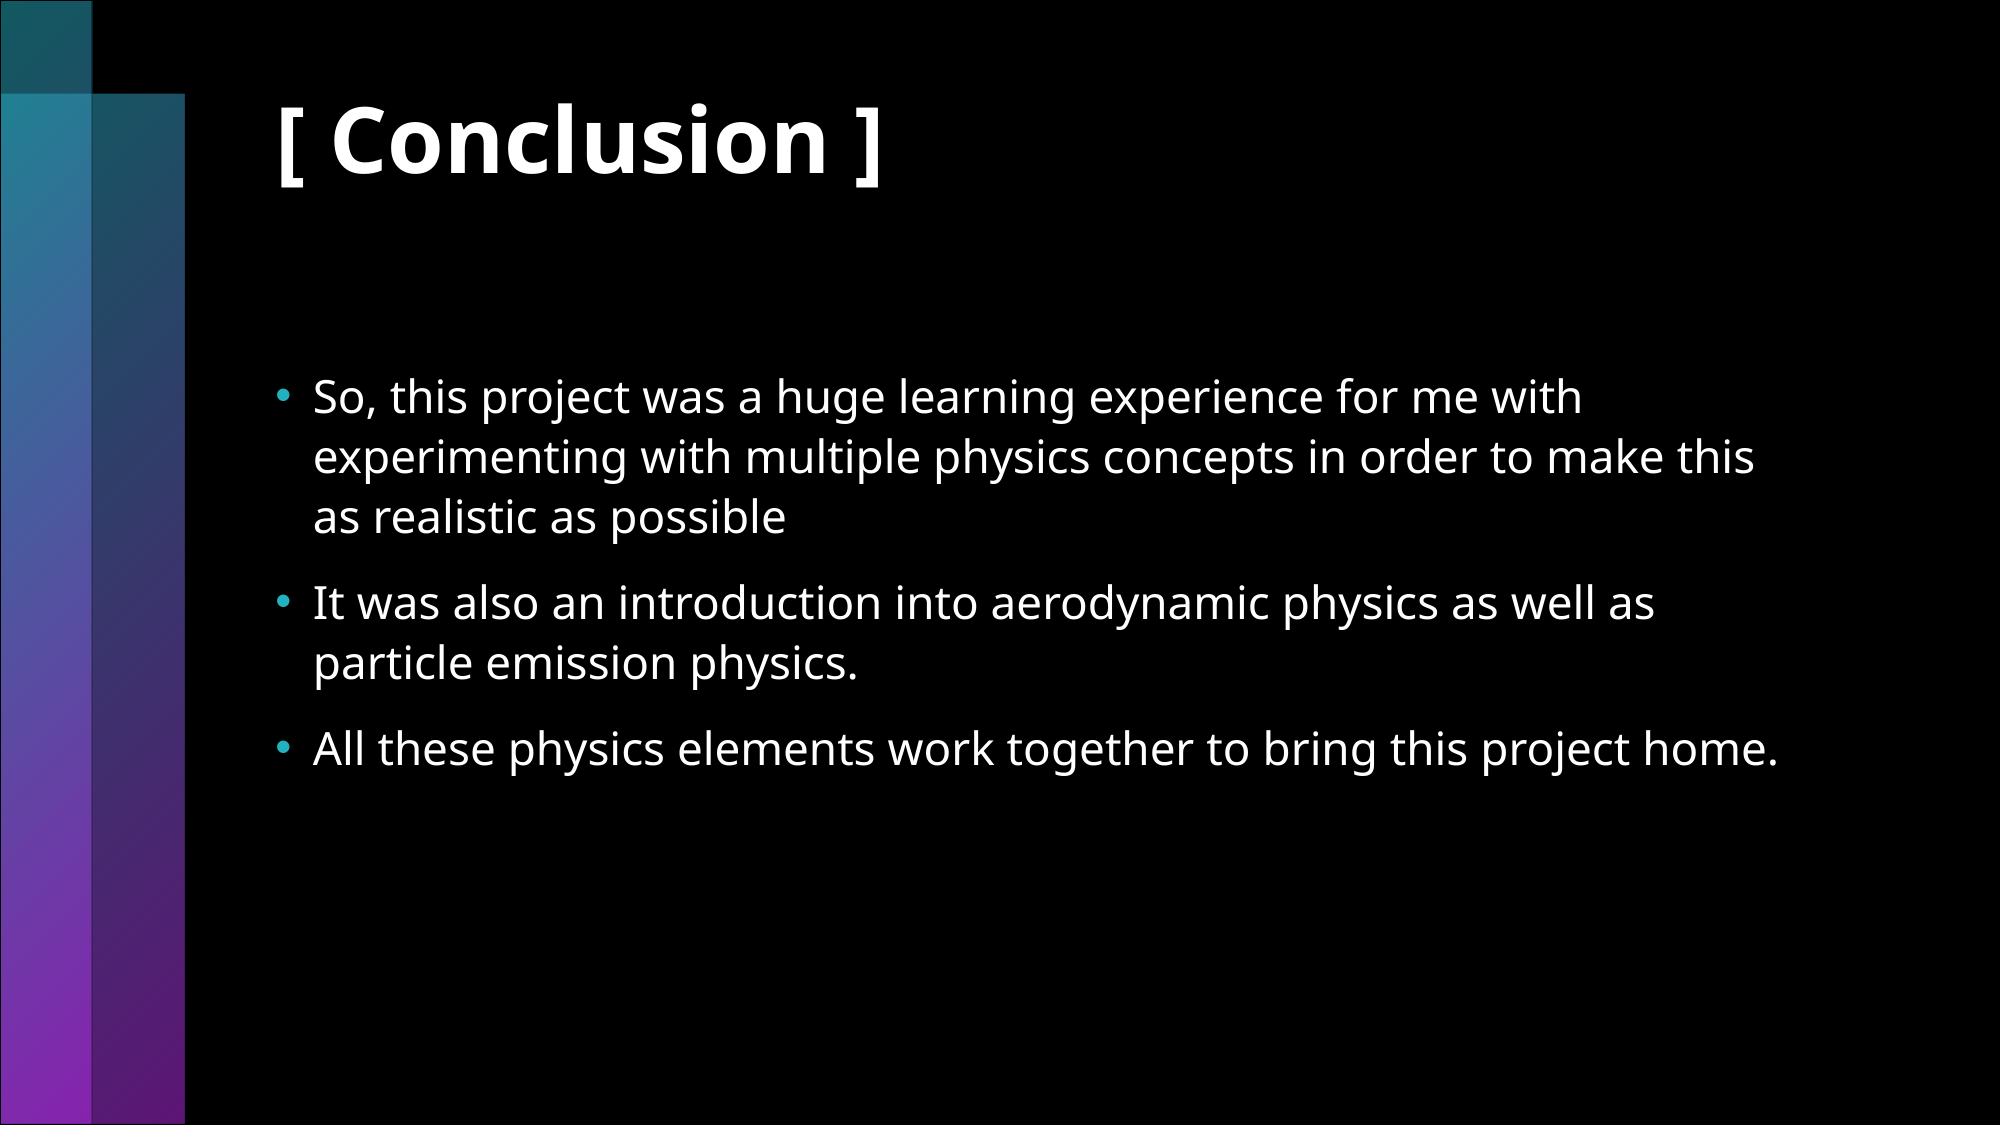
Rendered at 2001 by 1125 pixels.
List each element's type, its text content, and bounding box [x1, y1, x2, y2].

title [ Conclusion ] [260, 74, 1817, 329]
list So, this project was a huge learning experience for me with experimenting with multiple physics concepts in order to make this as realistic as possible It was also an introduction into aerodynamic physics as well as particle emission physics. All these physics elements work together to bring this project home. [260, 354, 1817, 999]
